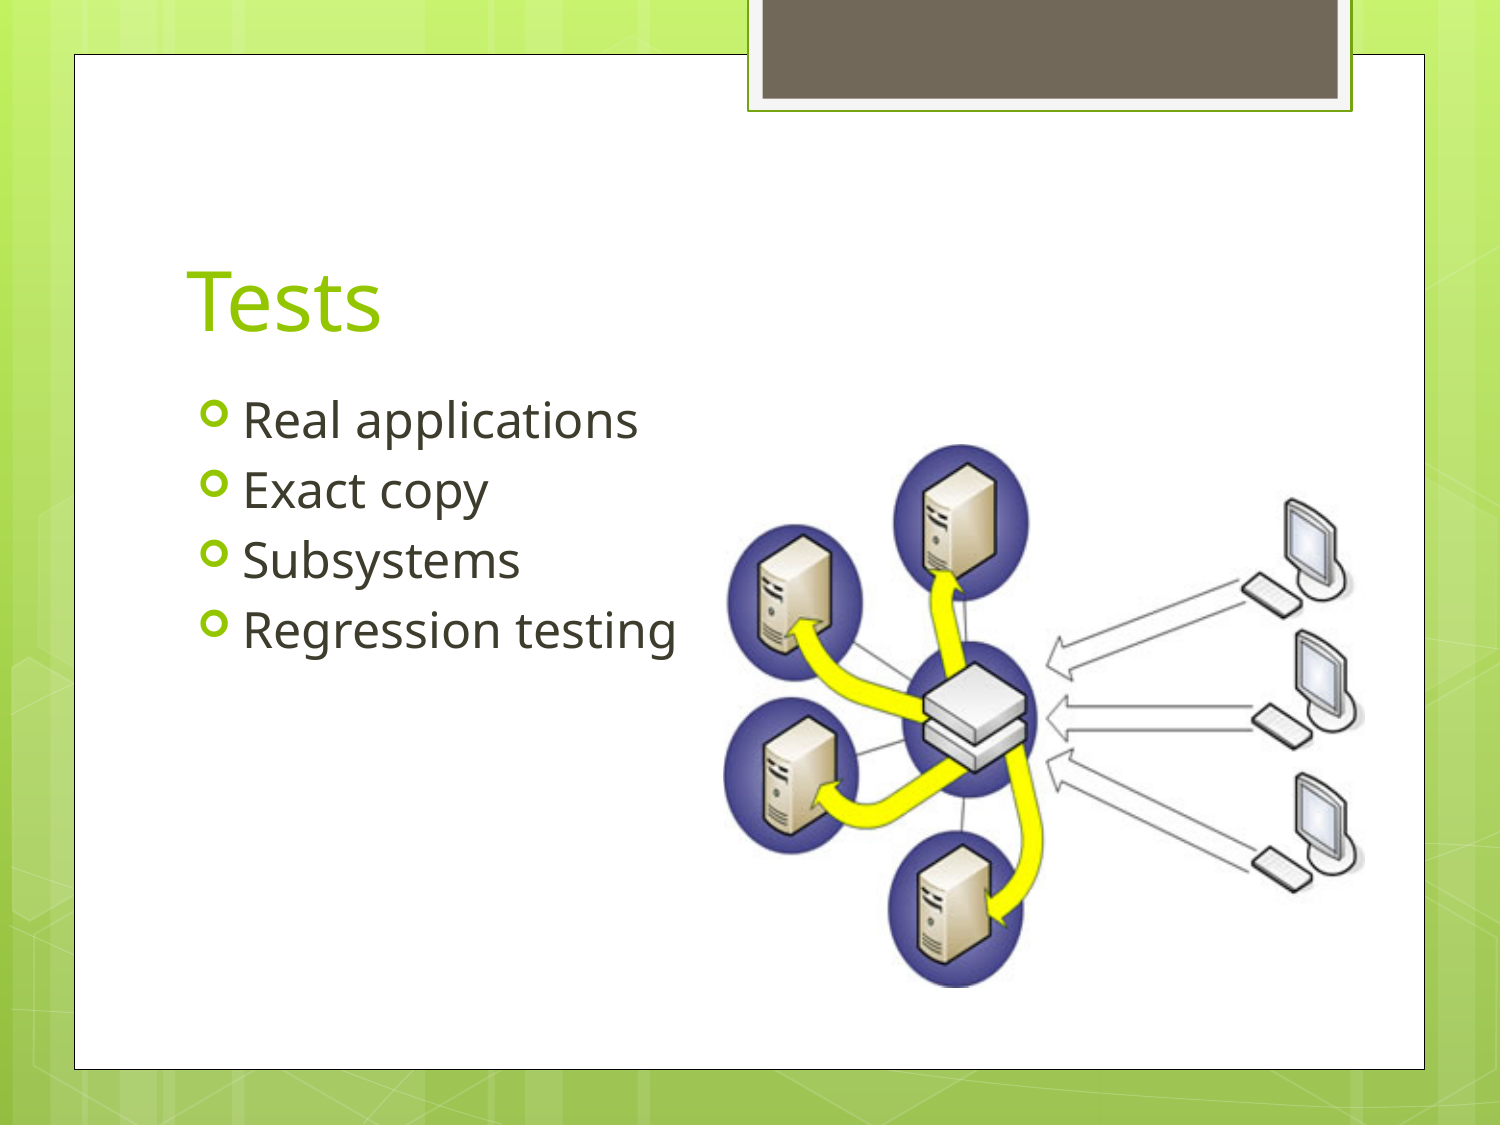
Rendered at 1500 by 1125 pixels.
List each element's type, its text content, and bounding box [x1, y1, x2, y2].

list Real applications Exact copy Subsystems Regression testing [171, 381, 1283, 957]
title Tests [171, 168, 1324, 357]
picture [722, 444, 1365, 988]
